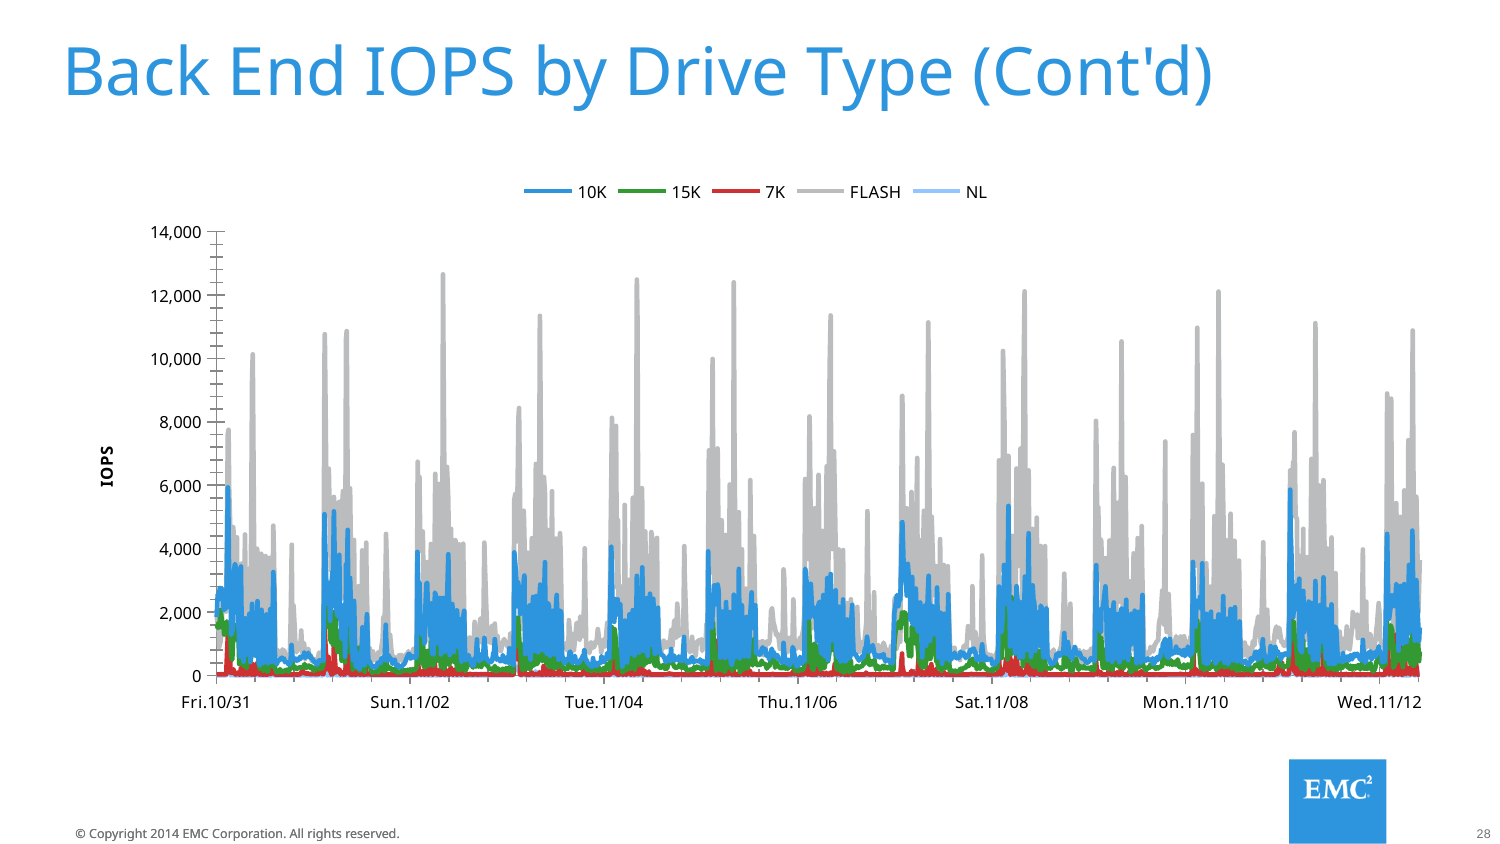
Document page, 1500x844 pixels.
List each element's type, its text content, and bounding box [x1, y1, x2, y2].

title Back End IOPS by Drive Type (Cont'd) [62, 37, 1450, 113]
chart [62, 162, 1451, 726]
picture [1303, 775, 1372, 799]
